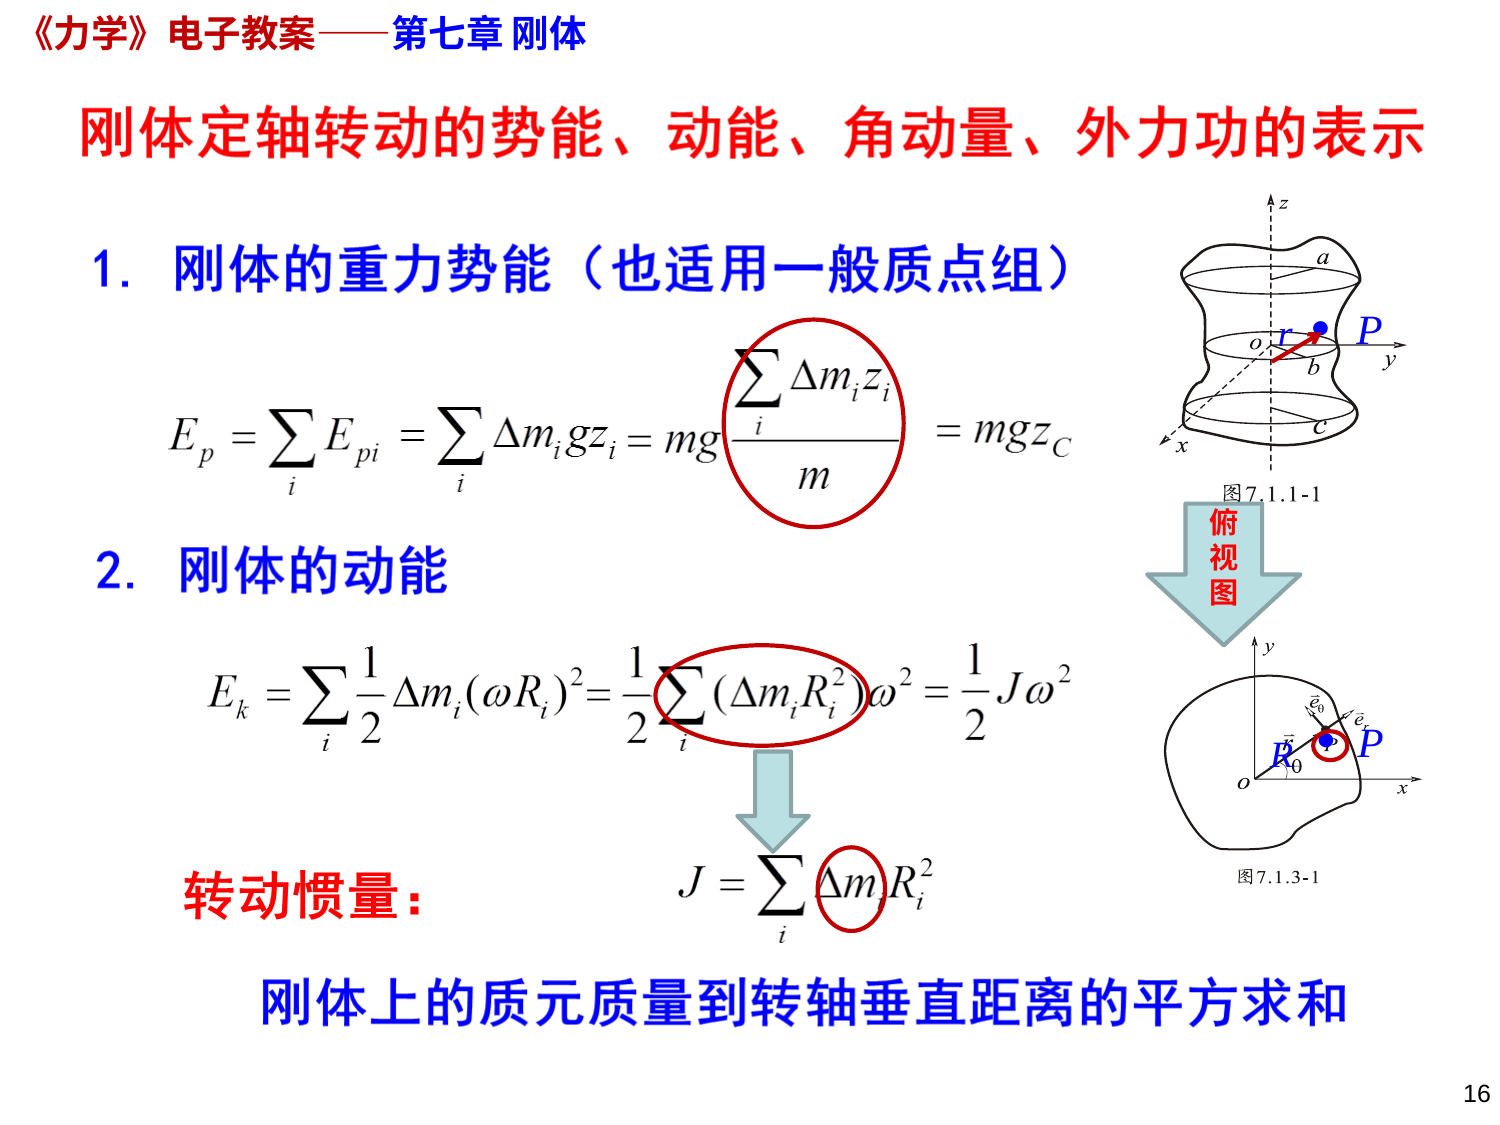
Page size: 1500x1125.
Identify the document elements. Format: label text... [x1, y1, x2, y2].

picture [56, 216, 1131, 332]
picture [199, 629, 1079, 762]
picture [929, 396, 1079, 468]
text_box [735, 769, 811, 844]
picture [159, 340, 909, 504]
slide_number 16 [1155, 1070, 1500, 1125]
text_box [1134, 167, 1435, 894]
picture [149, 842, 1382, 1064]
picture [62, 517, 506, 632]
text_box [758, 508, 869, 530]
picture [21, 75, 1484, 199]
